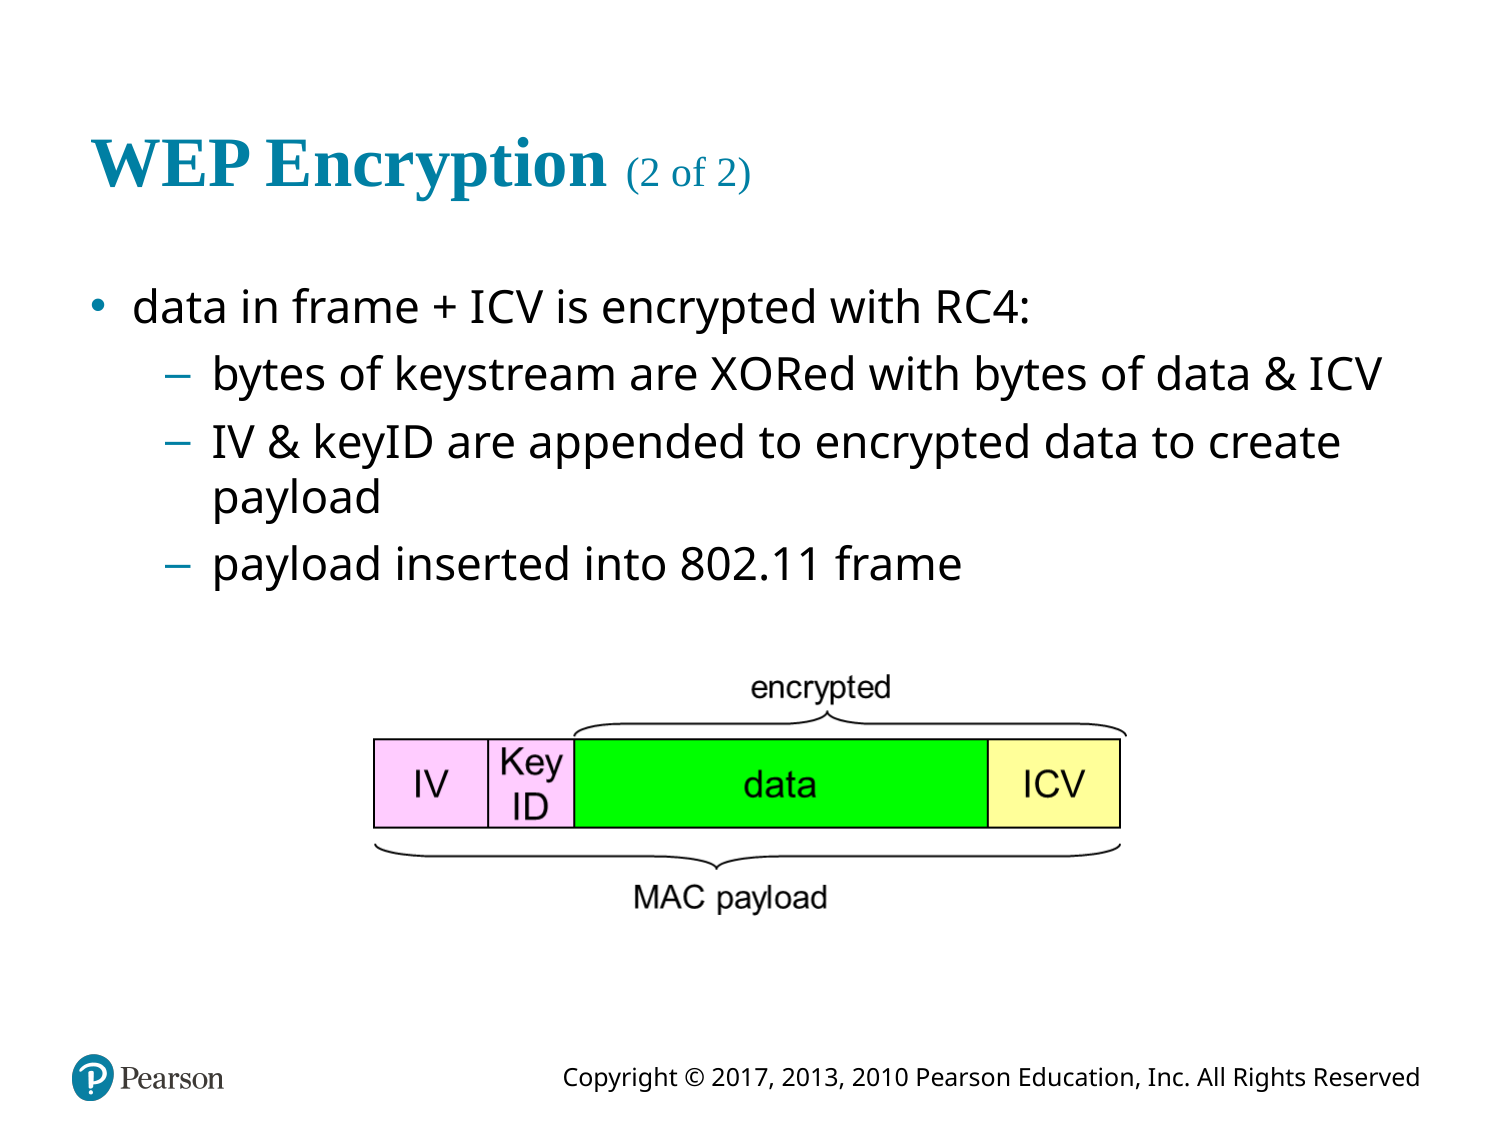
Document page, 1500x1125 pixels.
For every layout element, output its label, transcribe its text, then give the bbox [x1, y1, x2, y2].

title W E P Encryption (2 of 2) [75, 0, 1425, 216]
picture [72, 1087, 83, 1101]
picture [72, 1054, 88, 1070]
picture [373, 655, 1127, 937]
list data in frame + I C V is encrypted with R C4: bytes of keystream are X O Red with bytes of data & I C V I V & keyI D are appended to encrypted data to create payload payload inserted into 802.11 frame [75, 262, 1425, 931]
picture [80, 1063, 106, 1088]
picture [98, 1054, 224, 1101]
